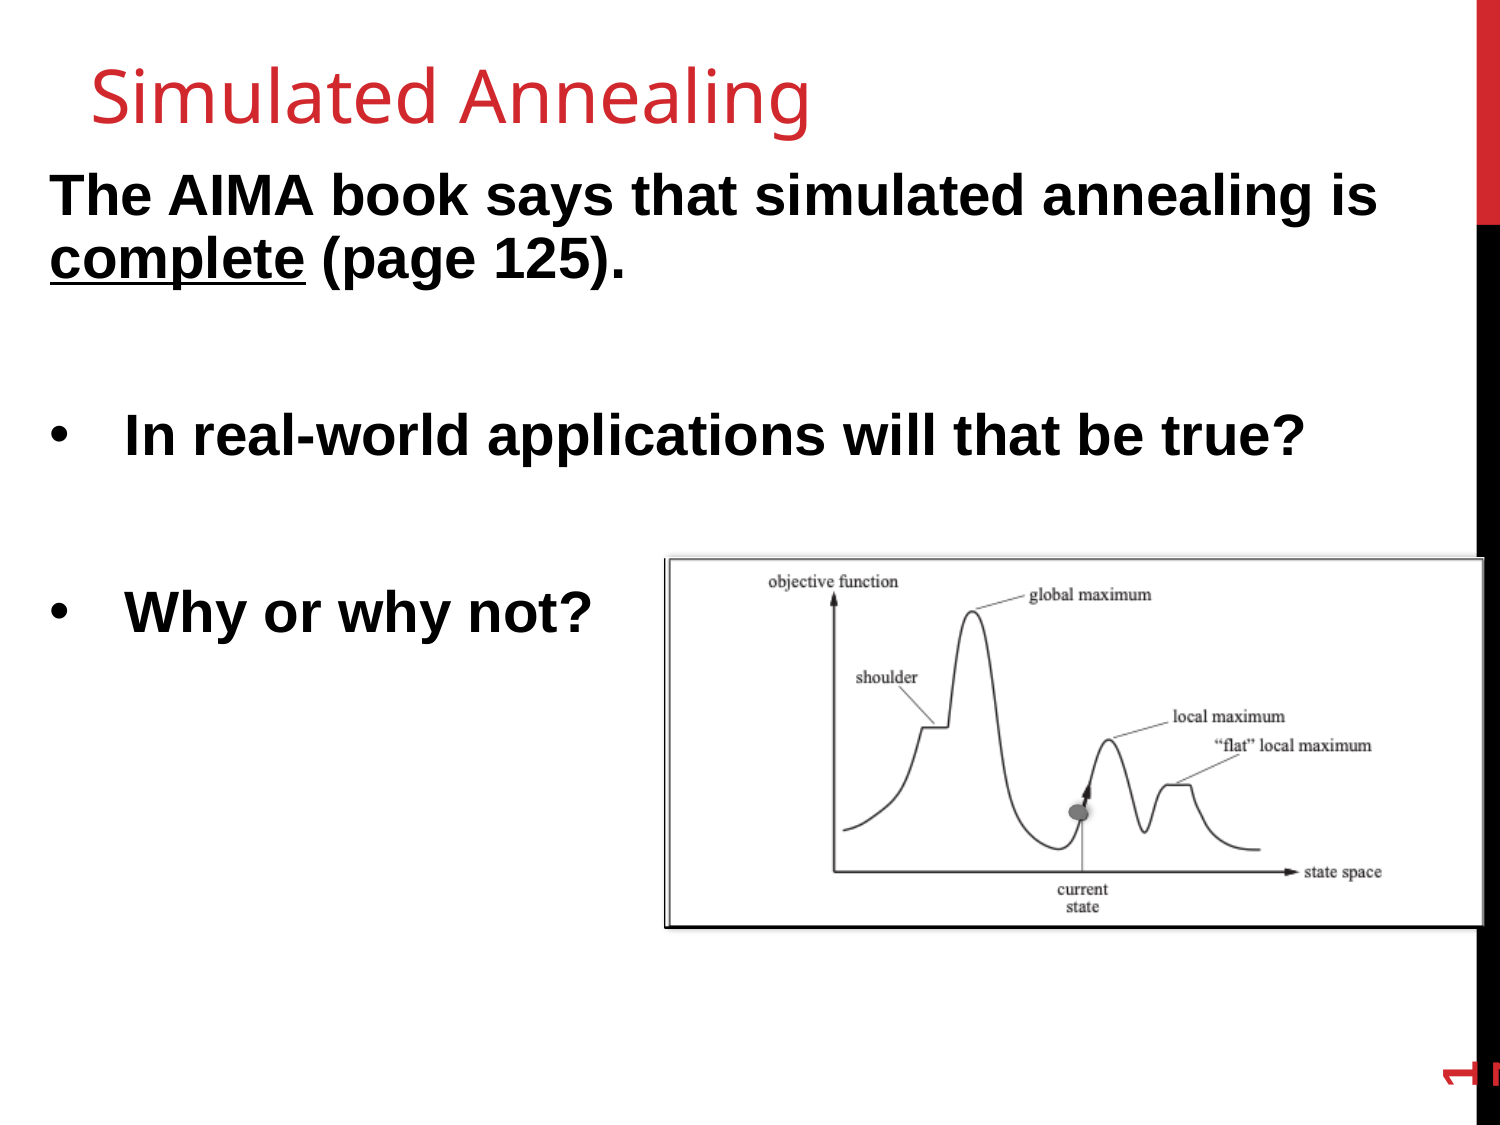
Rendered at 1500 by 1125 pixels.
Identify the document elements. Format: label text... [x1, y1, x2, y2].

slide_number ‹#› [1421, 1058, 1494, 1104]
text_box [665, 556, 1485, 927]
list The AIMA book says that simulated annealing is complete (page 125). In real-world applications will that be true? Why or why not? [34, 157, 1415, 904]
title Simulated Annealing [75, 27, 1347, 146]
